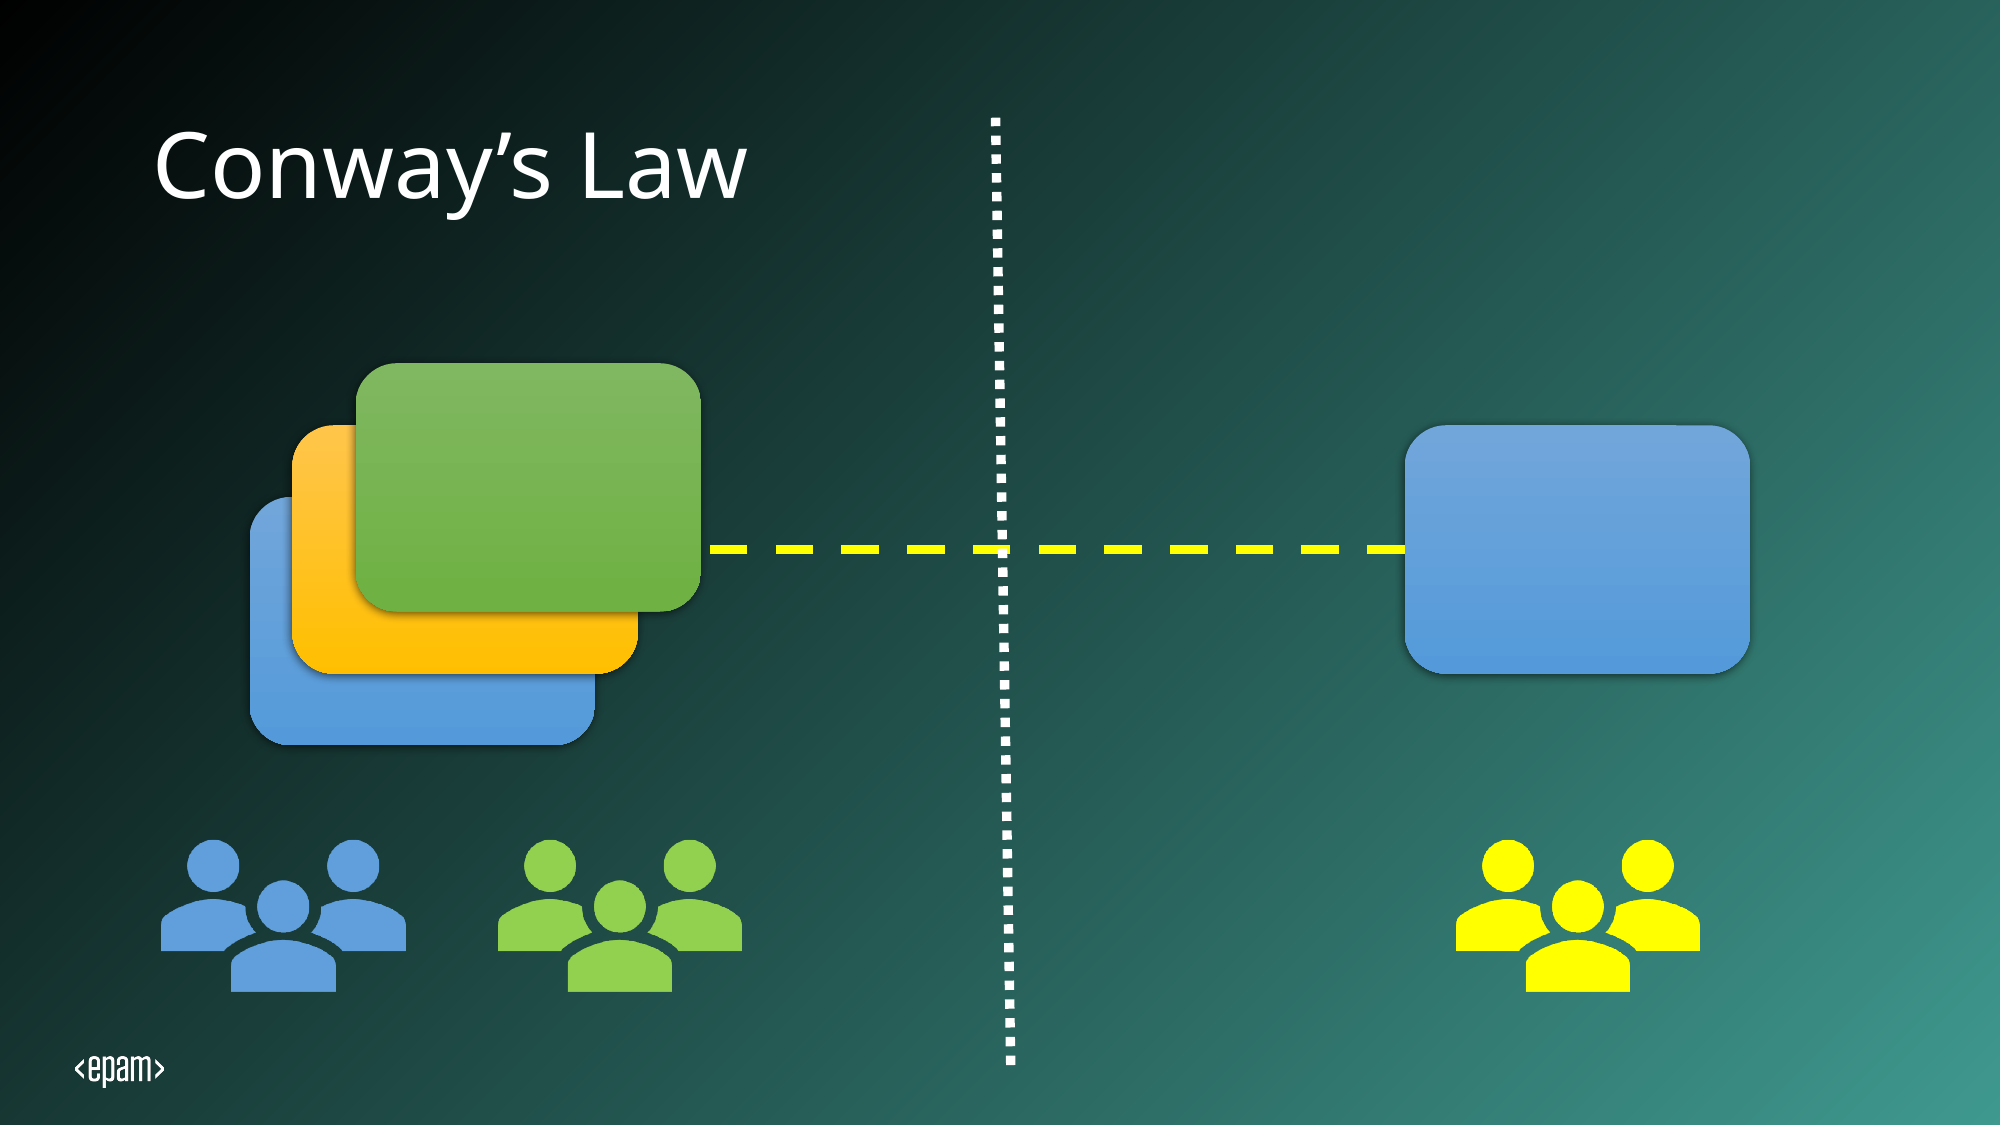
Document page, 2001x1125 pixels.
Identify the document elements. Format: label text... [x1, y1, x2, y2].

picture [143, 776, 423, 1055]
text_box [355, 363, 702, 612]
text_box [249, 497, 596, 746]
text_box [1404, 425, 1751, 674]
text_box [292, 425, 638, 674]
picture [75, 1056, 164, 1088]
title Conway’s Law [137, 59, 1863, 278]
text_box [995, 117, 1011, 1065]
picture [480, 776, 759, 1055]
picture [1438, 776, 1717, 1055]
